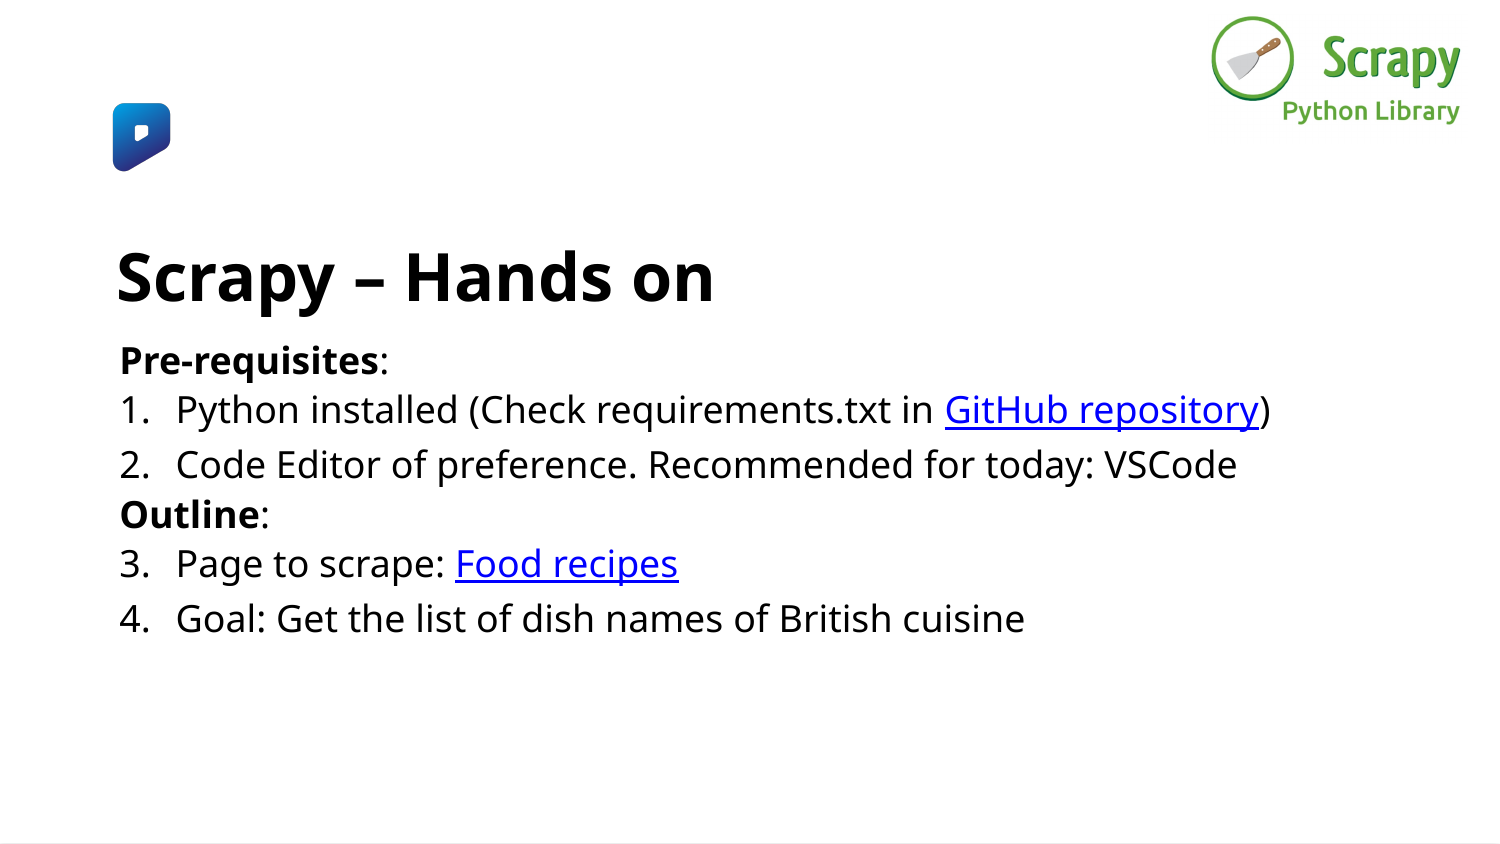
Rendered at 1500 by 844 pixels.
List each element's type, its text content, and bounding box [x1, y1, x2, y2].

picture [1208, 13, 1469, 145]
subtitle Pre-requisites: Python installed (Check requirements.txt in GitHub repository) Code Editor of preference. Recommended for today: VSCode Outline: Page to scrape: Food recipes Goal: Get the list of dish names of British cuisine [104, 339, 1297, 809]
picture [95, 100, 180, 178]
title Scrapy – Hands on [101, 227, 1396, 339]
